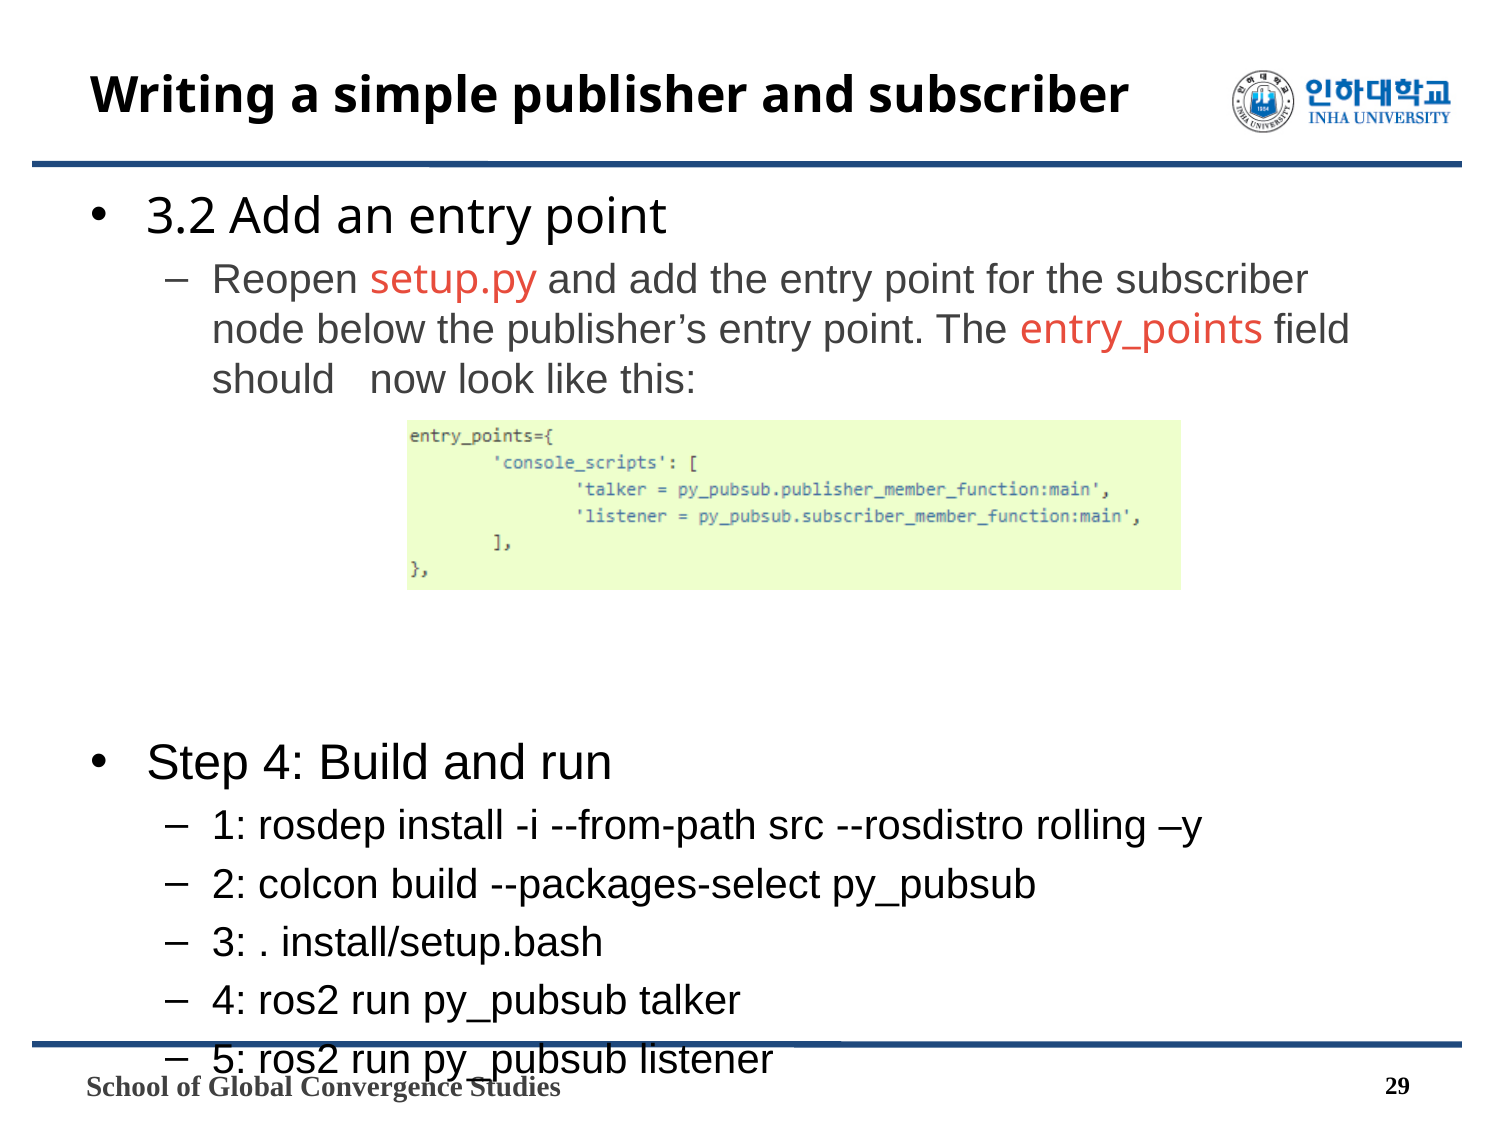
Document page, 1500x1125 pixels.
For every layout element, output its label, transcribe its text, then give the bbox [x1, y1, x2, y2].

title Writing a simple publisher and subscriber [75, 33, 1425, 153]
slide_number 29 [1074, 1060, 1425, 1109]
picture [407, 420, 1182, 590]
list 3.2 Add an entry point Reopen setup.py and add the entry point for the subscriber node below the publisher’s entry point. The entry_points field should now look like this: Step 4: Build and run 1: rosdep install -i --from-path src --rosdistro rolling –y 2: colcon build --packages-select py_pubsub 3: . install/setup.bash 4: ros2 run py_pubsub talker 5: ros2 run py_pubsub listener [75, 175, 1425, 1032]
picture [1425, 52, 1465, 150]
